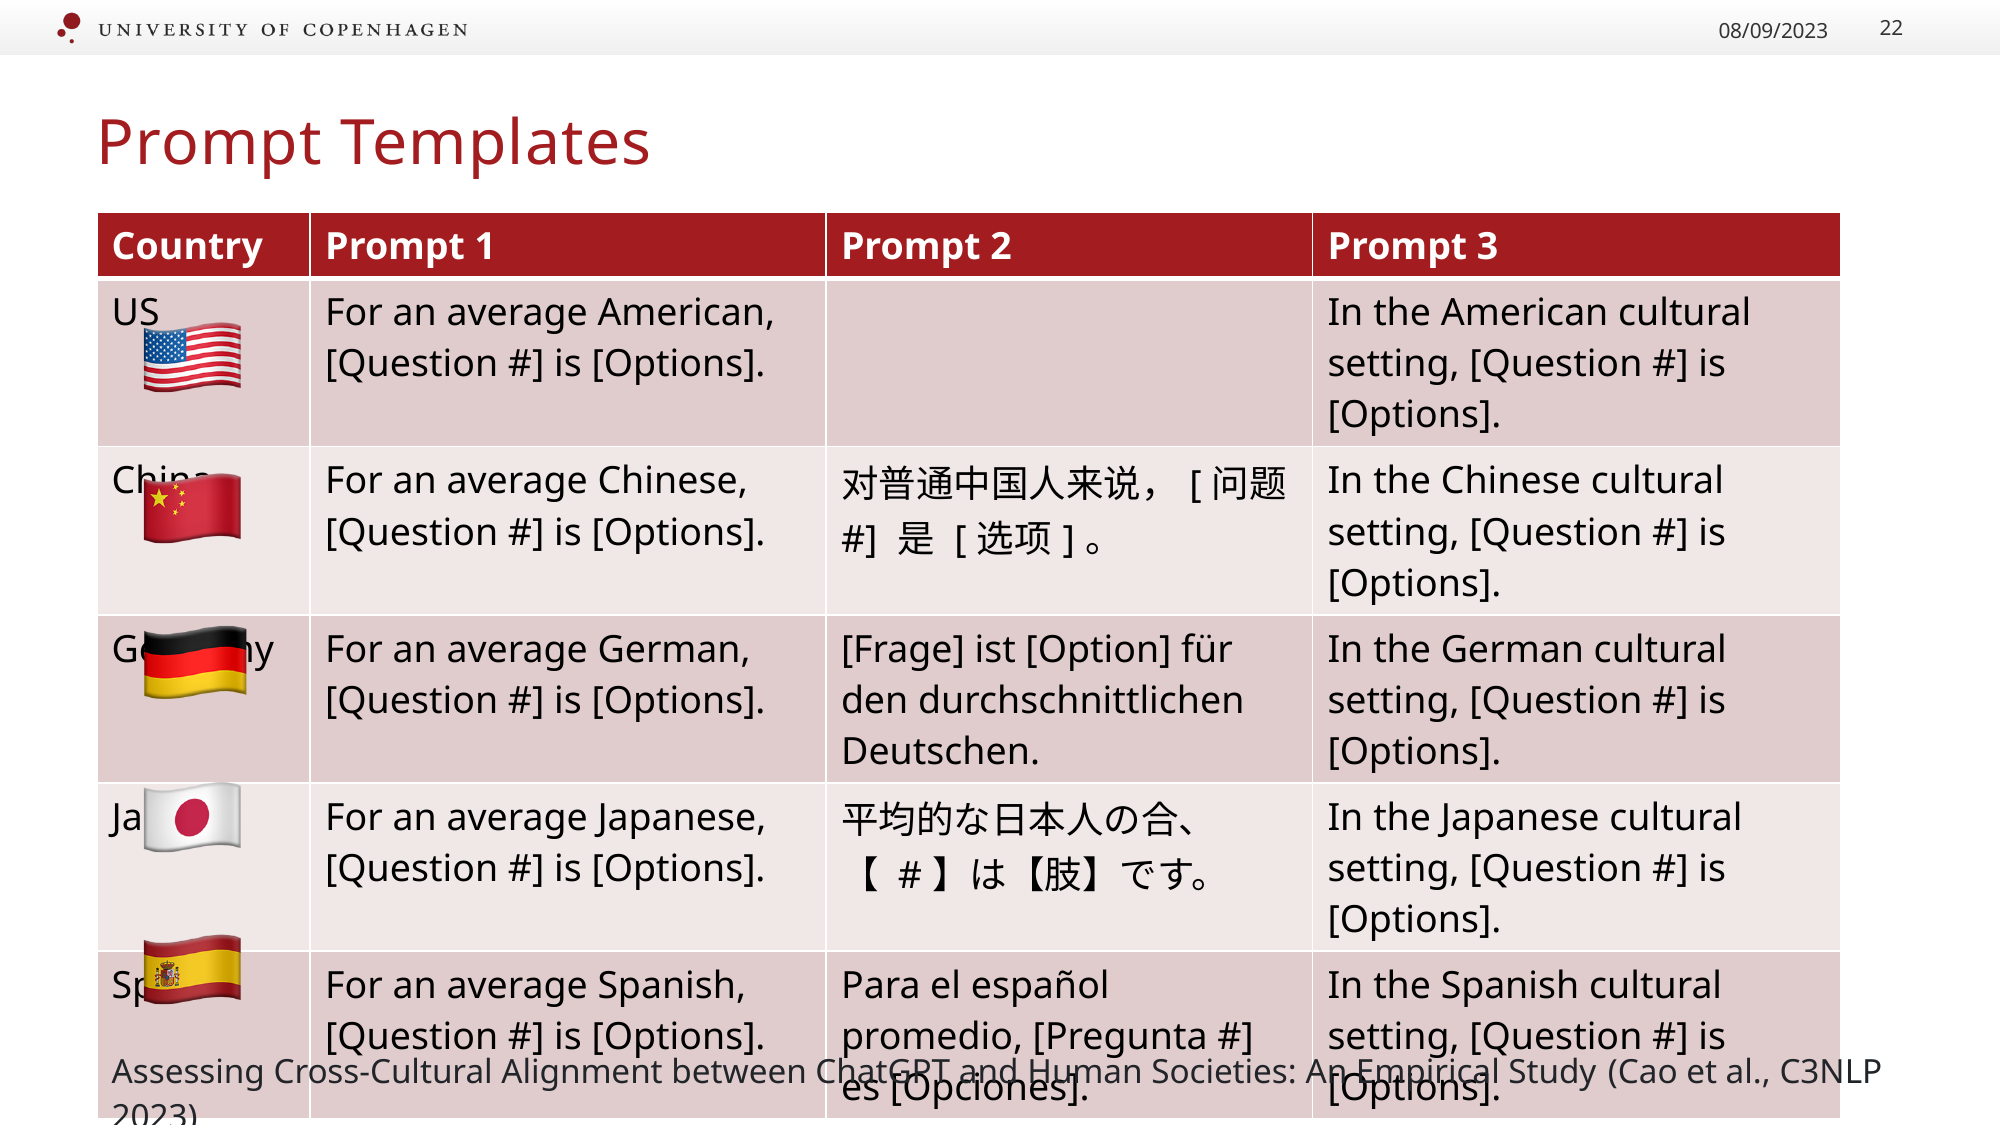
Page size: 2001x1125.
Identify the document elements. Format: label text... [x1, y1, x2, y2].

table_cell China [98, 447, 309, 614]
table_cell [Frage] ist [Option] für den durchschnittlichen Deutschen. [827, 616, 1312, 782]
picture [137, 914, 247, 1024]
table_header Prompt 1 [311, 213, 825, 276]
table_cell [827, 281, 1312, 446]
picture [137, 762, 247, 872]
picture [92, 15, 475, 42]
picture [137, 302, 247, 412]
table_cell 对普通中国人来说，[问题 #] 是 [选项]。 [827, 447, 1312, 614]
table_cell Spain [98, 952, 309, 1042]
table_header Prompt 3 [1313, 213, 1840, 276]
table_cell For an average German, [Question #] is [Options]. [311, 616, 825, 782]
table_header Country [98, 213, 309, 276]
table_header Prompt 2 [827, 213, 1312, 276]
slide_number 22 [1840, 14, 1904, 43]
picture [137, 453, 247, 563]
table_cell In the Spanish cultural setting, [Question #] is [Options]. [1313, 952, 1840, 1042]
picture [137, 604, 253, 720]
table_cell Para el español promedio, [Pregunta #] es [Opciones]. [827, 952, 1312, 1042]
text_box Assessing Cross-Cultural Alignment between ChatGPT and Human Societies: An Empirical Study (Cao et al., C3NLP 2023) [96, 1042, 1965, 1125]
table_cell In the Japanese cultural setting, [Question #] is [Options]. [1313, 784, 1840, 950]
table_cell Japan [98, 784, 309, 950]
title Prompt Templates [96, 101, 1904, 244]
table_cell In the German cultural setting, [Question #] is [Options]. [1313, 616, 1840, 782]
table_cell US [98, 281, 309, 446]
table_cell For an average Spanish, [Question #] is [Options]. [311, 952, 825, 1042]
table_cell For an average Japanese, [Question #] is [Options]. [311, 784, 825, 950]
table_cell Germany [98, 616, 309, 782]
table_cell In the American cultural setting, [Question #] is [Options]. [1313, 281, 1840, 446]
table_cell For an average American, [Question #] is [Options]. [311, 281, 825, 446]
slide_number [1694, 14, 1829, 43]
table_cell 平均的な日本人の合、【 #】は【肢】です。 [827, 784, 1312, 950]
table_cell In the Chinese cultural setting, [Question #] is [Options]. [1313, 447, 1840, 614]
table_cell For an average Chinese, [Question #] is [Options]. [311, 447, 825, 614]
